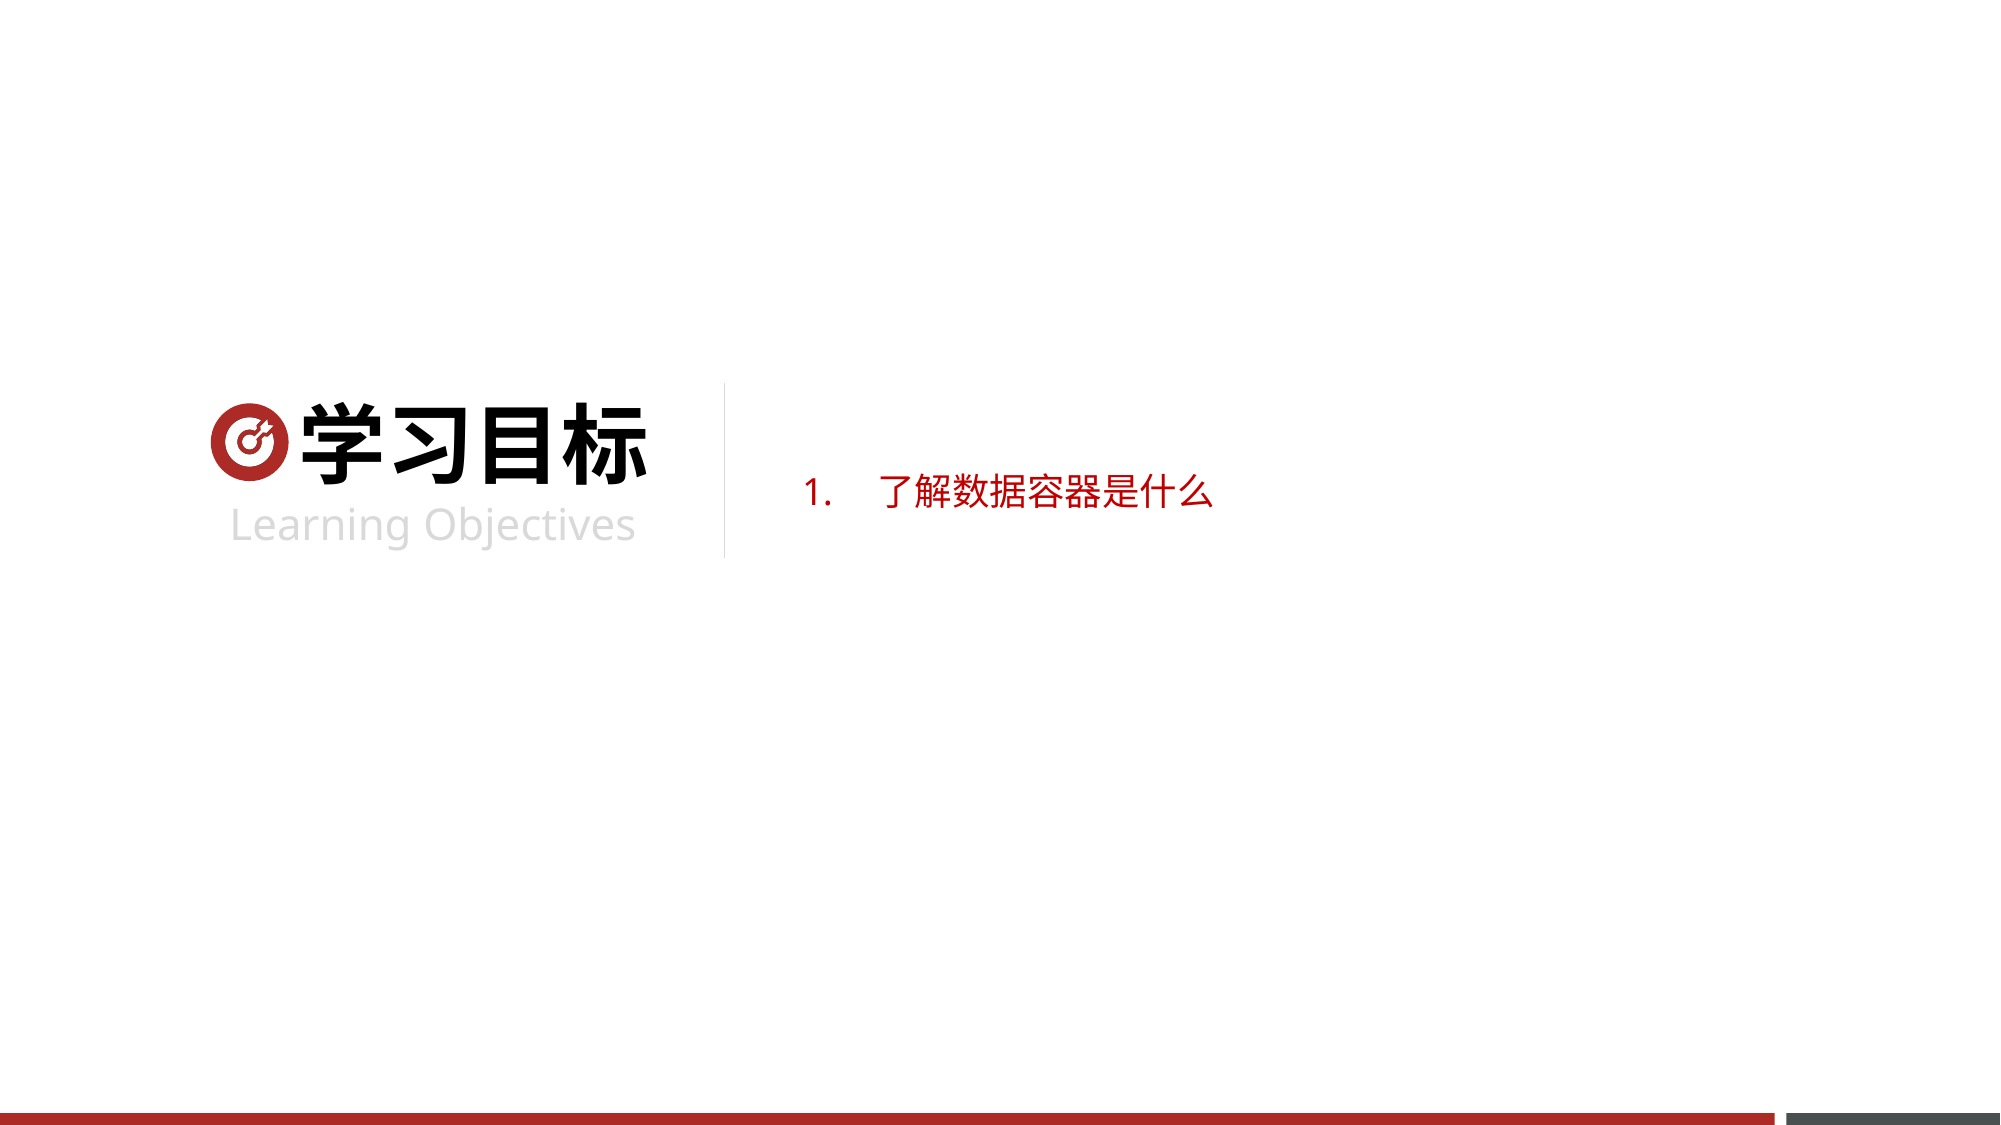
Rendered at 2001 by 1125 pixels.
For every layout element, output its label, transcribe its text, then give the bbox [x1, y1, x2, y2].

picture [216, 408, 283, 476]
list 了解数据容器是什么 [787, 69, 1879, 866]
